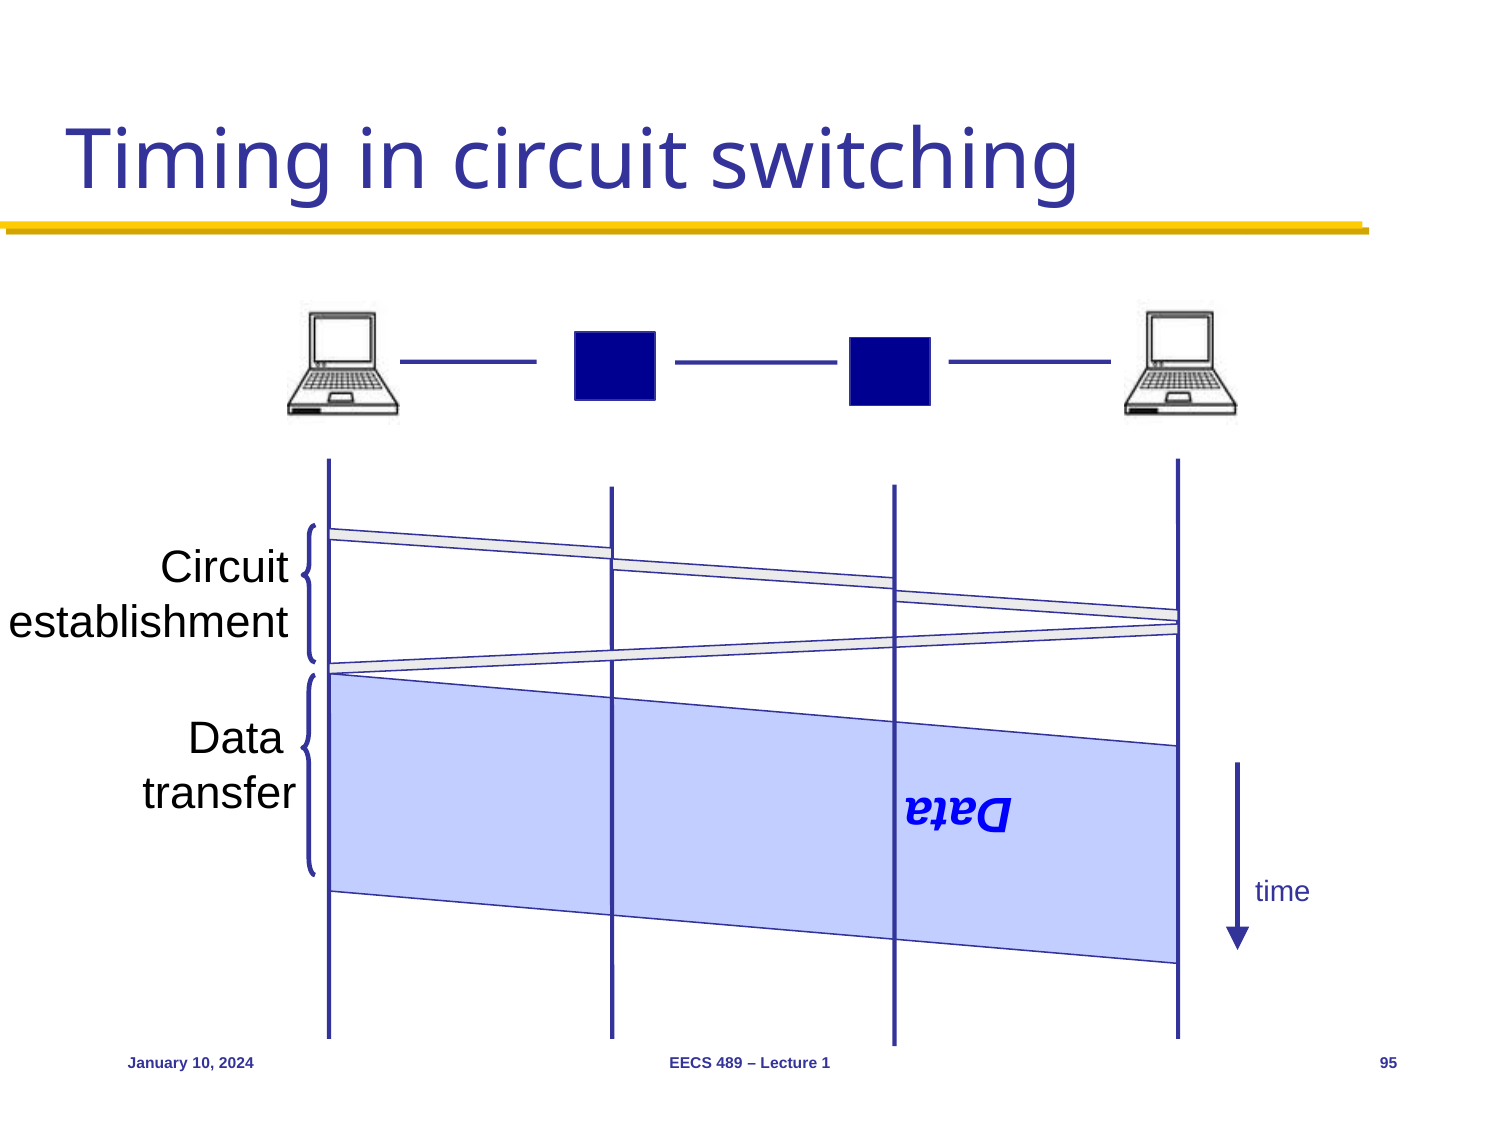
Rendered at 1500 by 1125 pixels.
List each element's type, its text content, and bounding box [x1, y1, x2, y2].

text_box [303, 674, 316, 876]
text_box [302, 524, 316, 663]
text_box Circuit establishment [0, 531, 295, 652]
picture [1124, 299, 1238, 425]
text_box [895, 623, 1179, 648]
text_box [328, 528, 612, 559]
footer EECS 489 – Lecture 1 [512, 1024, 988, 1101]
text_box Data transfer [136, 702, 303, 824]
title Timing in circuit switching [49, 24, 1451, 213]
text_box [611, 558, 894, 589]
text_box [1227, 762, 1248, 950]
text_box [849, 337, 931, 406]
text_box time [1240, 864, 1326, 915]
text_box Data [329, 674, 894, 940]
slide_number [112, 1024, 426, 1101]
slide_number 95 [1312, 1024, 1413, 1101]
text_box [328, 637, 894, 674]
picture [286, 300, 401, 426]
text_box [895, 590, 1179, 621]
text_box Data [895, 721, 1178, 964]
text_box [574, 331, 656, 400]
